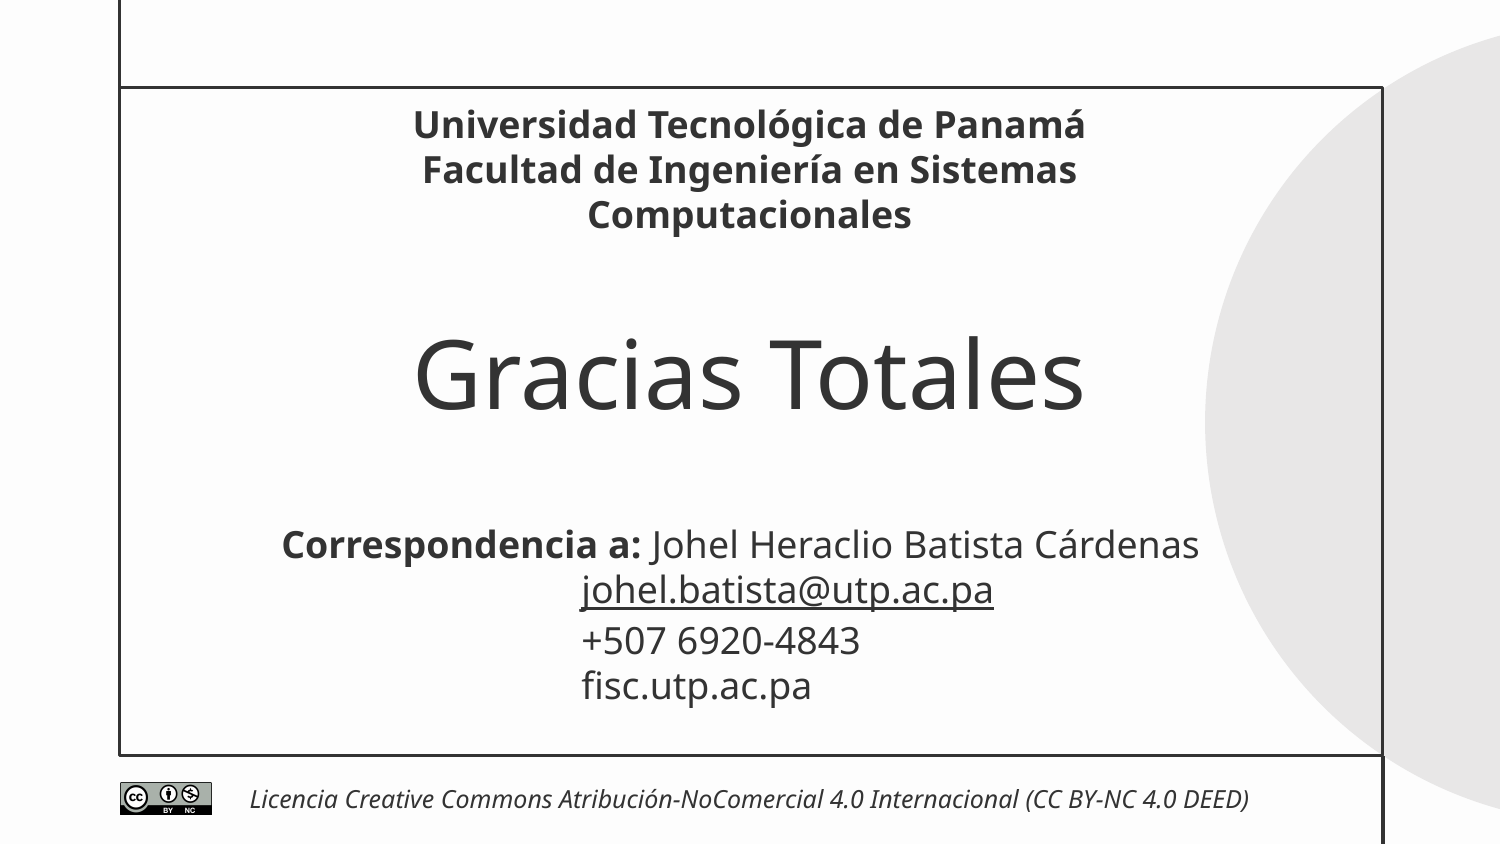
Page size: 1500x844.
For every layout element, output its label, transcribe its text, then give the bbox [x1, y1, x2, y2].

subtitle Correspondencia a: Johel Heraclio Batista Cárdenas johel.batista@utp.ac.pa +507 6920-4843 fisc.utp.ac.pa [266, 506, 1234, 585]
title Gracias Totales [120, 276, 1380, 444]
text_box Licencia Creative Commons Atribución-NoComercial 4.0 Internacional (CC BY-NC 4.0 DEED) [120, 769, 1380, 828]
picture [119, 781, 212, 815]
text_box Universidad Tecnológica de Panamá Facultad de Ingeniería en Sistemas Computacionales [266, 85, 1234, 192]
